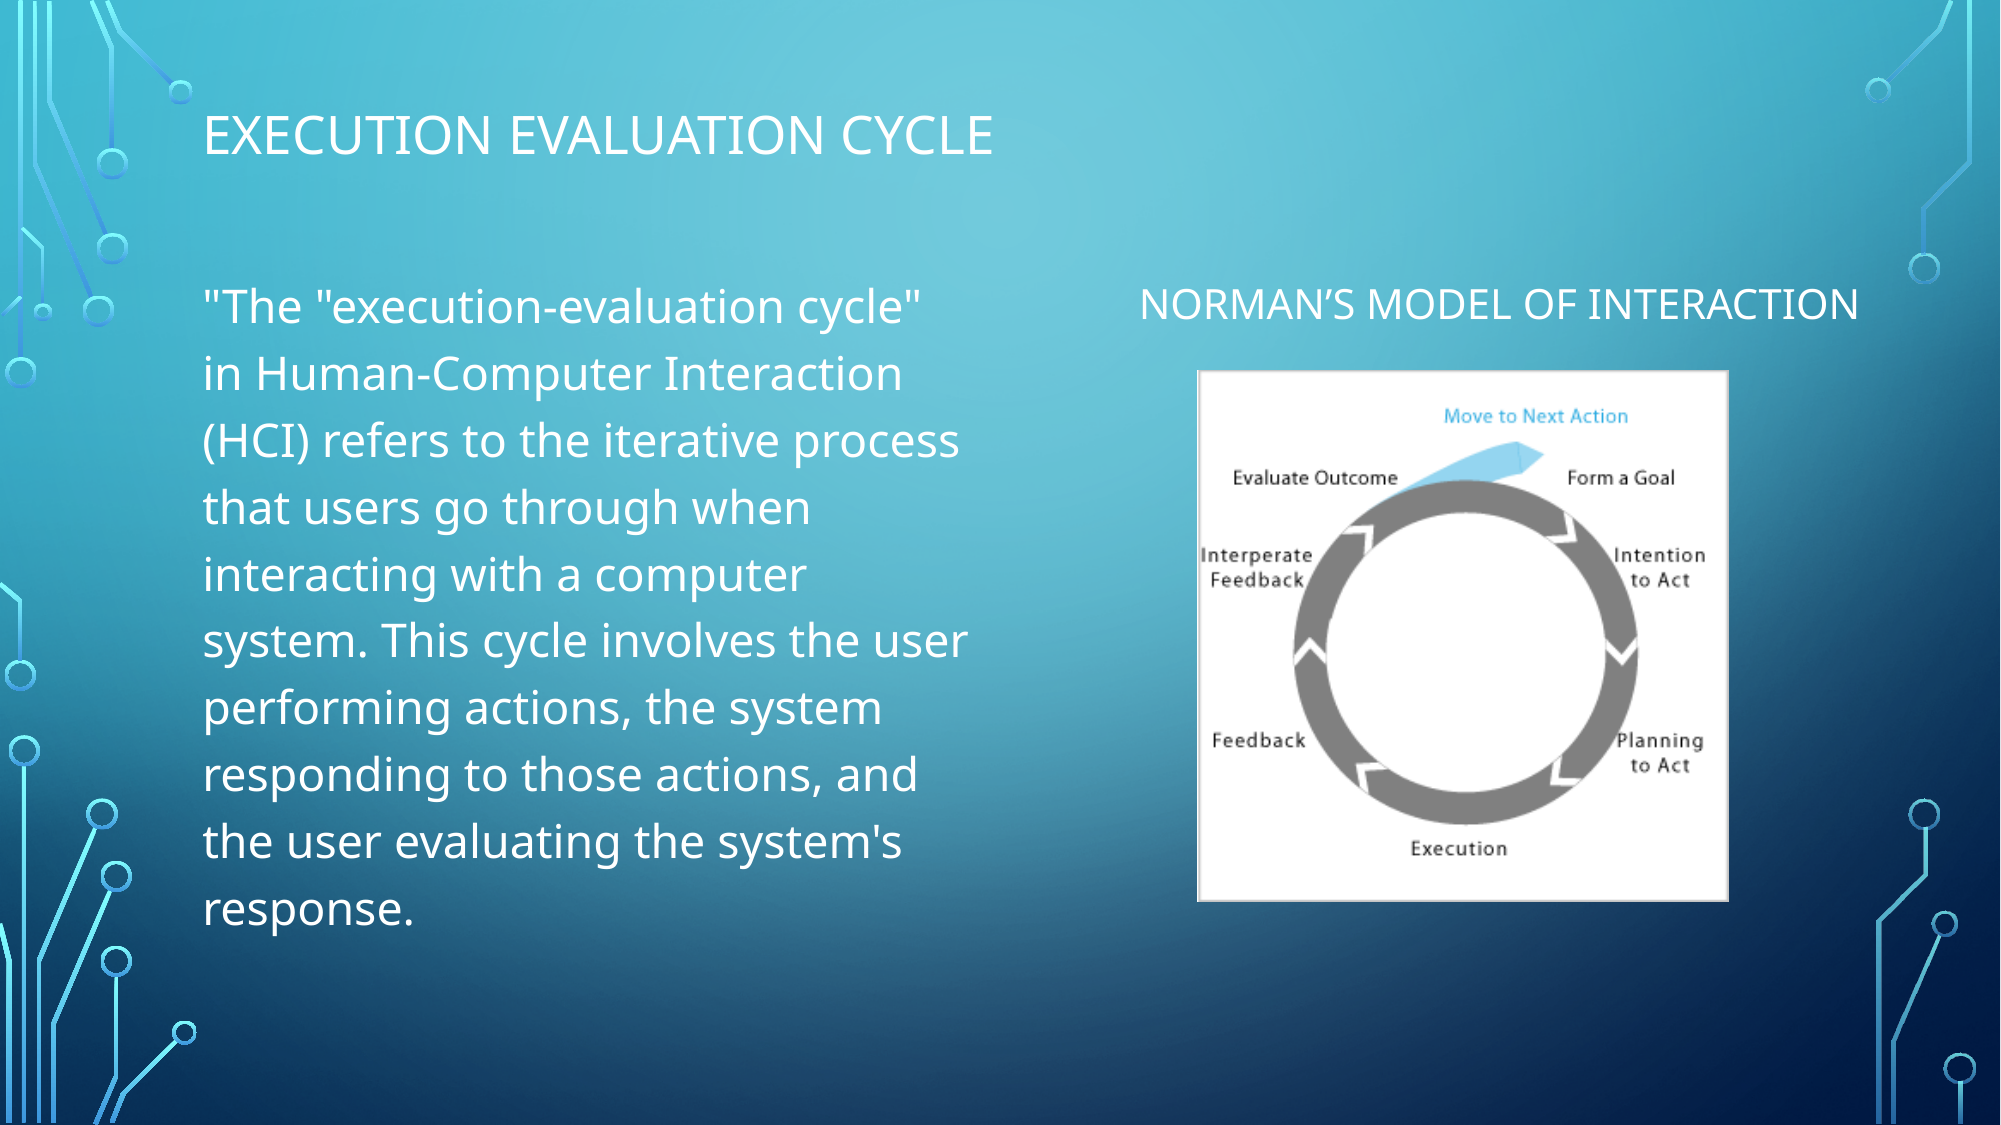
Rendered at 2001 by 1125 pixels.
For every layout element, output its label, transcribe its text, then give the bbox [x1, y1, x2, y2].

title Execution evaluation cycle [187, 101, 1813, 238]
list "The "execution-evaluation cycle" in Human-Computer Interaction (HCI) refers to the iterative process that users go through when interacting with a computer system. This cycle involves the user performing actions, the system responding to those actions, and the user evaluating the system's response. [187, 258, 988, 950]
text_box Norman’s model of interaction [1123, 237, 2000, 374]
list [1197, 370, 1729, 902]
